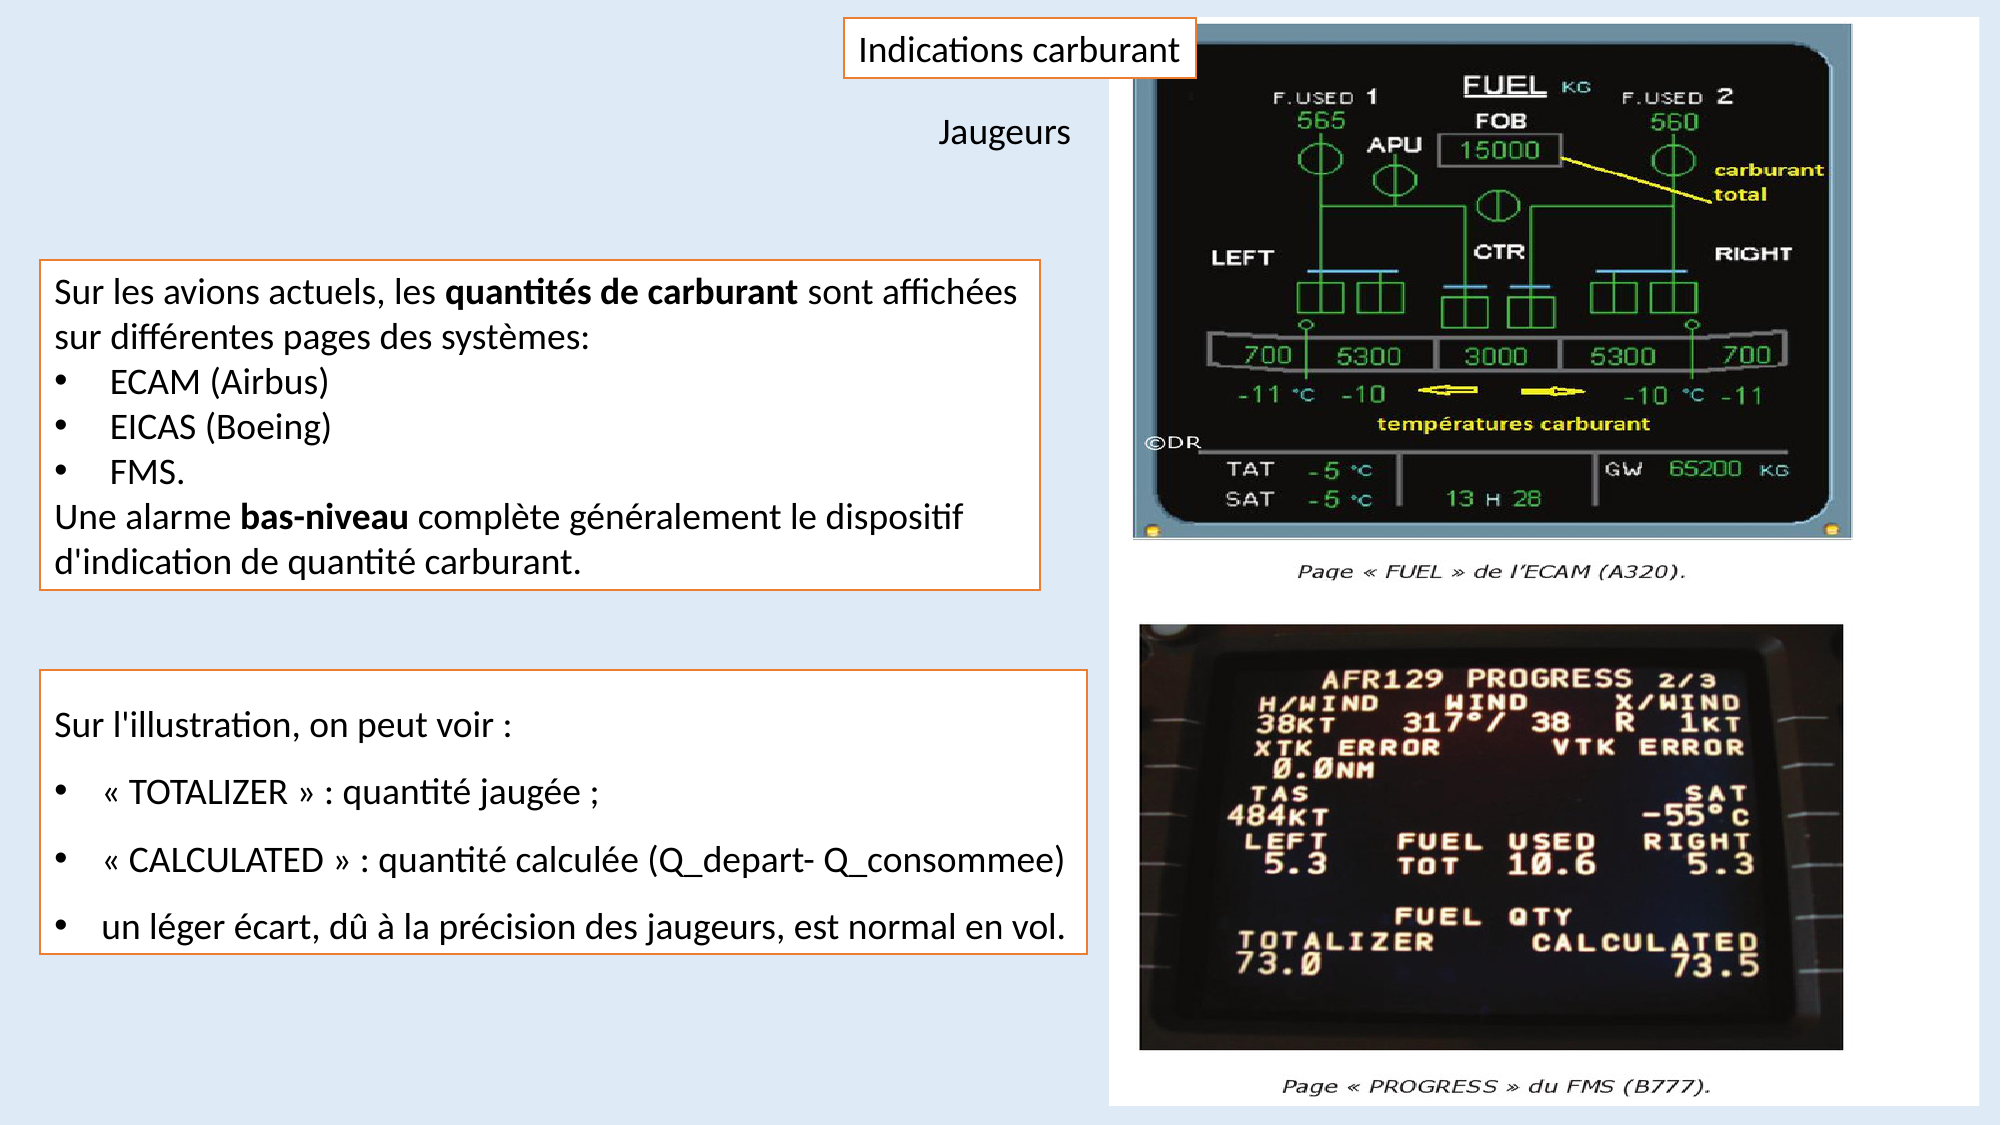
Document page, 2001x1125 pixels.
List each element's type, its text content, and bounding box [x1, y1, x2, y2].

text_box Jaugeurs [923, 99, 1087, 160]
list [1109, 17, 1980, 1106]
text_box Sur les avions actuels, les quantités de carburant sont affichées sur différentes pages des systèmes: ECAM (Airbus) EICAS (Boeing) FMS. Une alarme bas-niveau complète généralement le dispositif d'indication de quantité carburant. [39, 259, 1041, 591]
text_box Indications carburant [843, 17, 1109, 79]
text_box Sur l'illustration, on peut voir : « TOTALIZER » : quantité jaugée ; « CALCULATED » : quantité calculée (Q_depart- Q_consommee) un léger écart, dû à la précision des jaugeurs, est normal en vol. [39, 669, 1088, 955]
